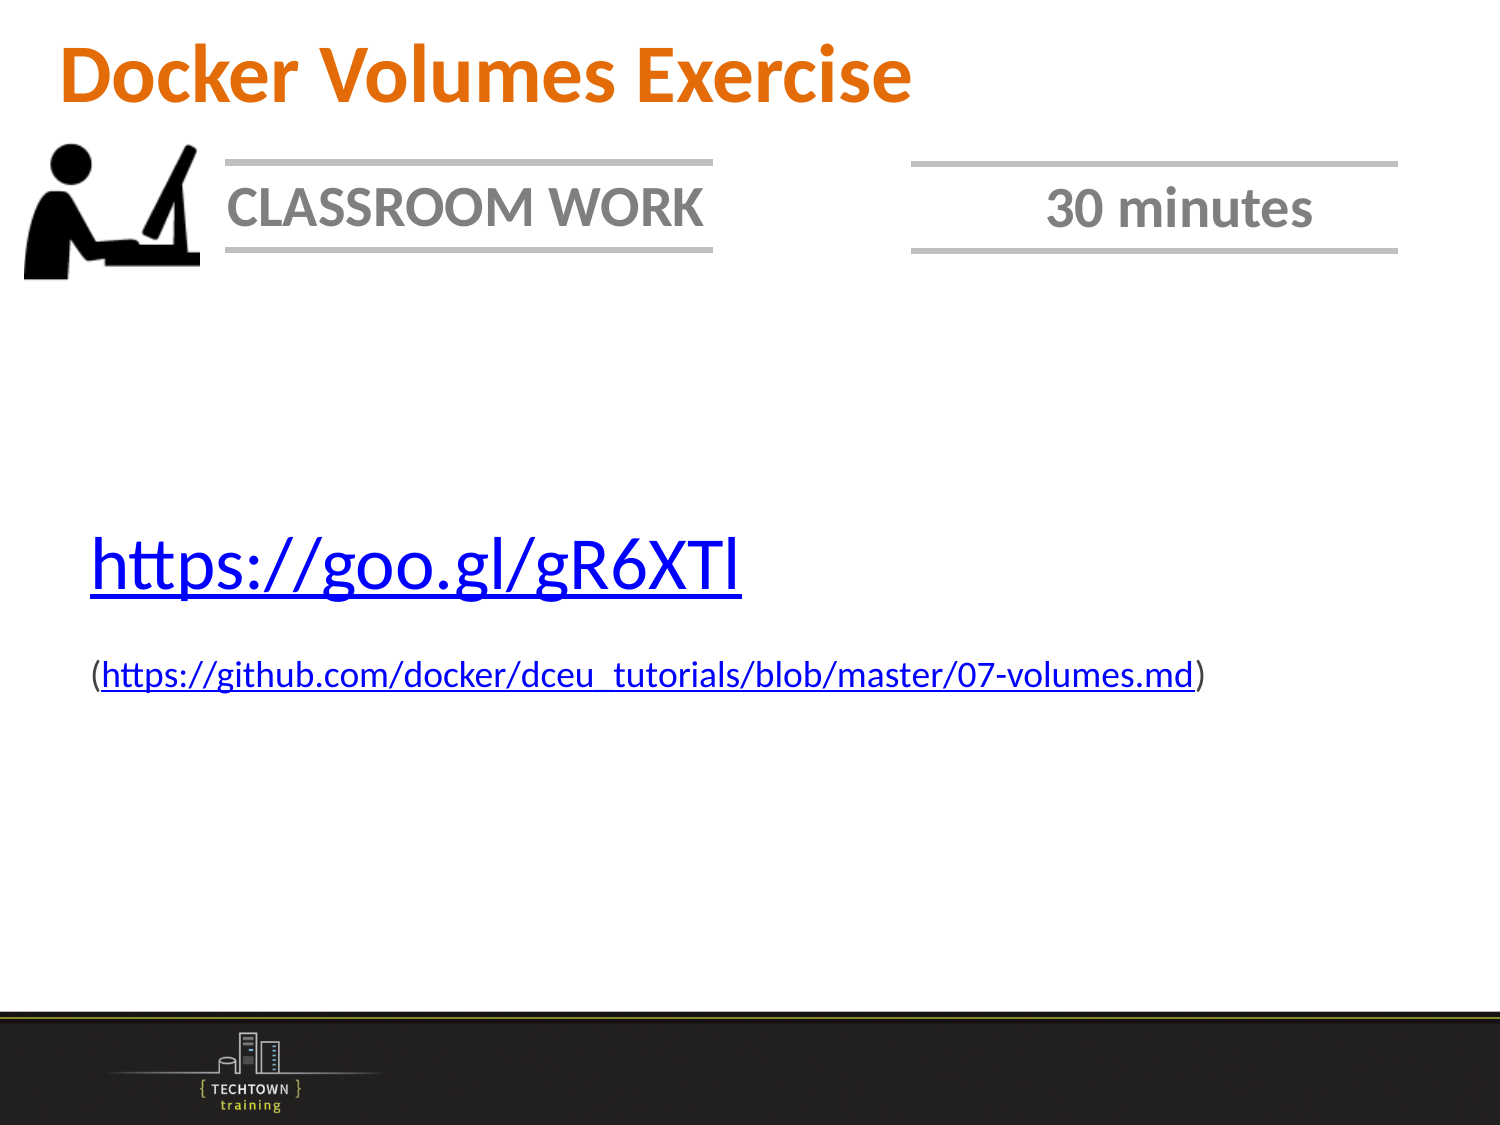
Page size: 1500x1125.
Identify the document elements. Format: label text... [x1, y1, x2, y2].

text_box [898, 157, 1461, 252]
picture [0, 0, 1500, 1125]
list https://goo.gl/gR6XTl (https://github.com/docker/dceu_tutorials/blob/master/07-volumes.md) [75, 269, 1425, 985]
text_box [24, 124, 776, 301]
title Docker Volumes Exercise [44, 24, 1456, 213]
